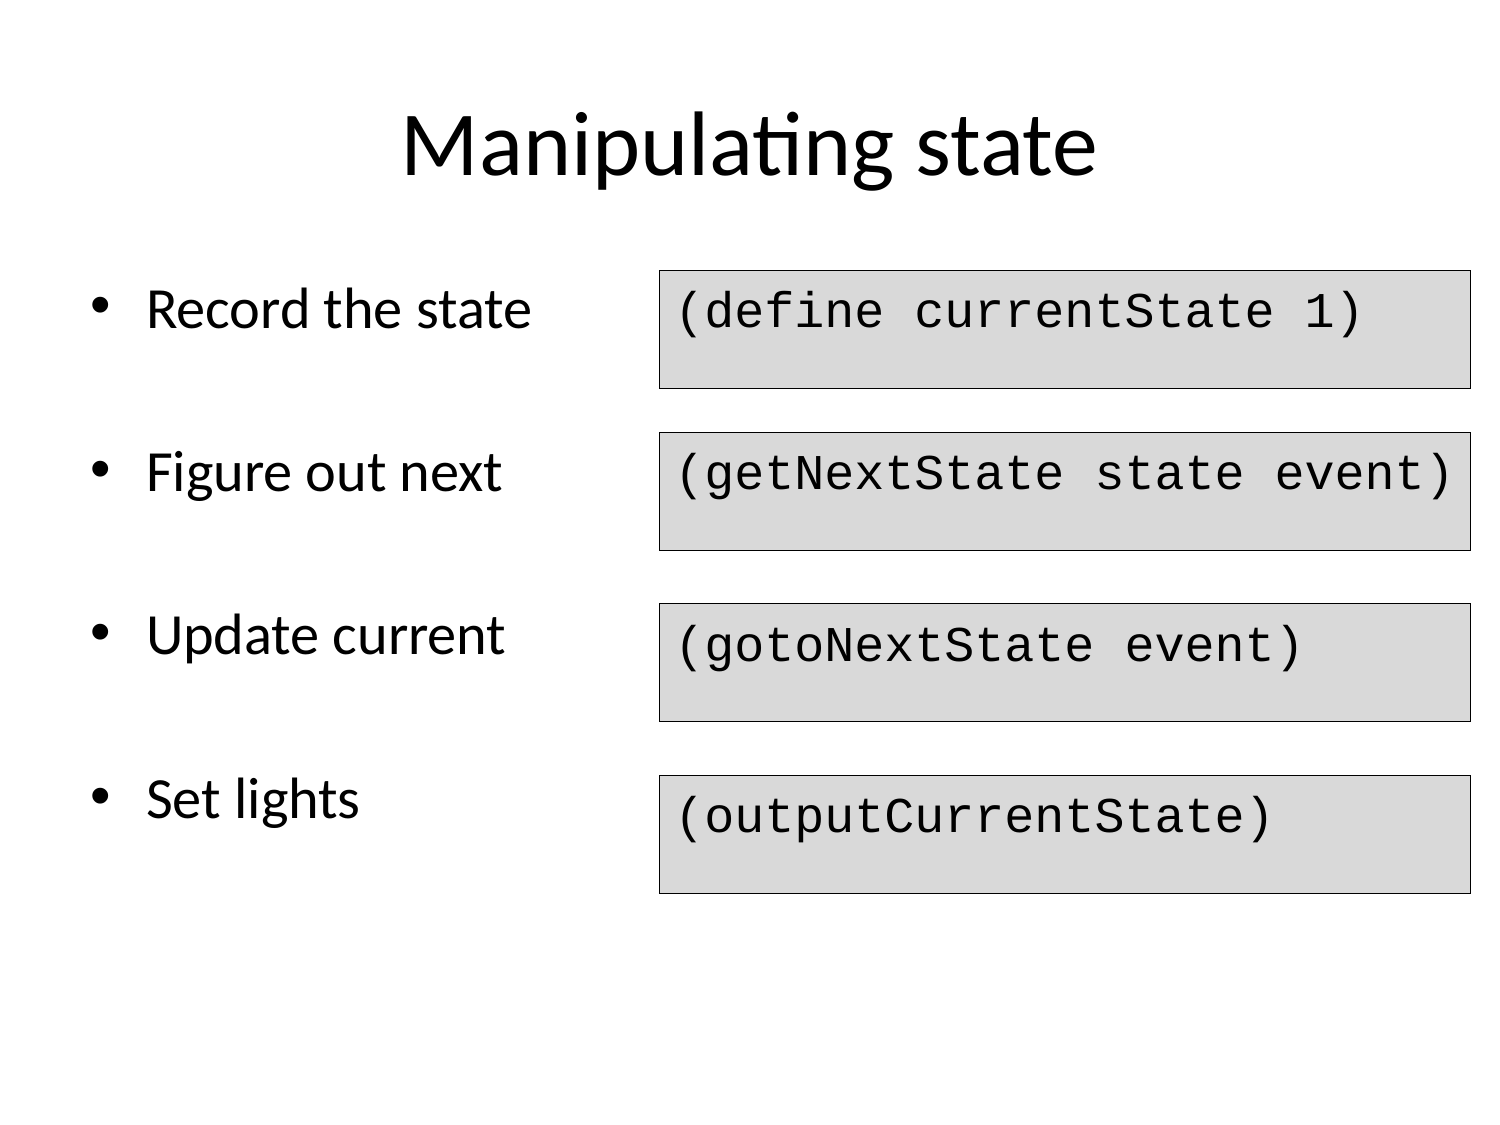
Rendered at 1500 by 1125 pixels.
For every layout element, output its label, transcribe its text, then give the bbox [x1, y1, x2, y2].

list Record the state Figure out next Update current Set lights [75, 262, 738, 1005]
text_box (gotoNextState event) [659, 603, 1471, 722]
text_box (define currentState 1) [659, 270, 1471, 389]
text_box (outputCurrentState) [659, 775, 1471, 894]
title Manipulating state [75, 45, 1425, 233]
text_box (getNextState state event) [659, 432, 1471, 551]
